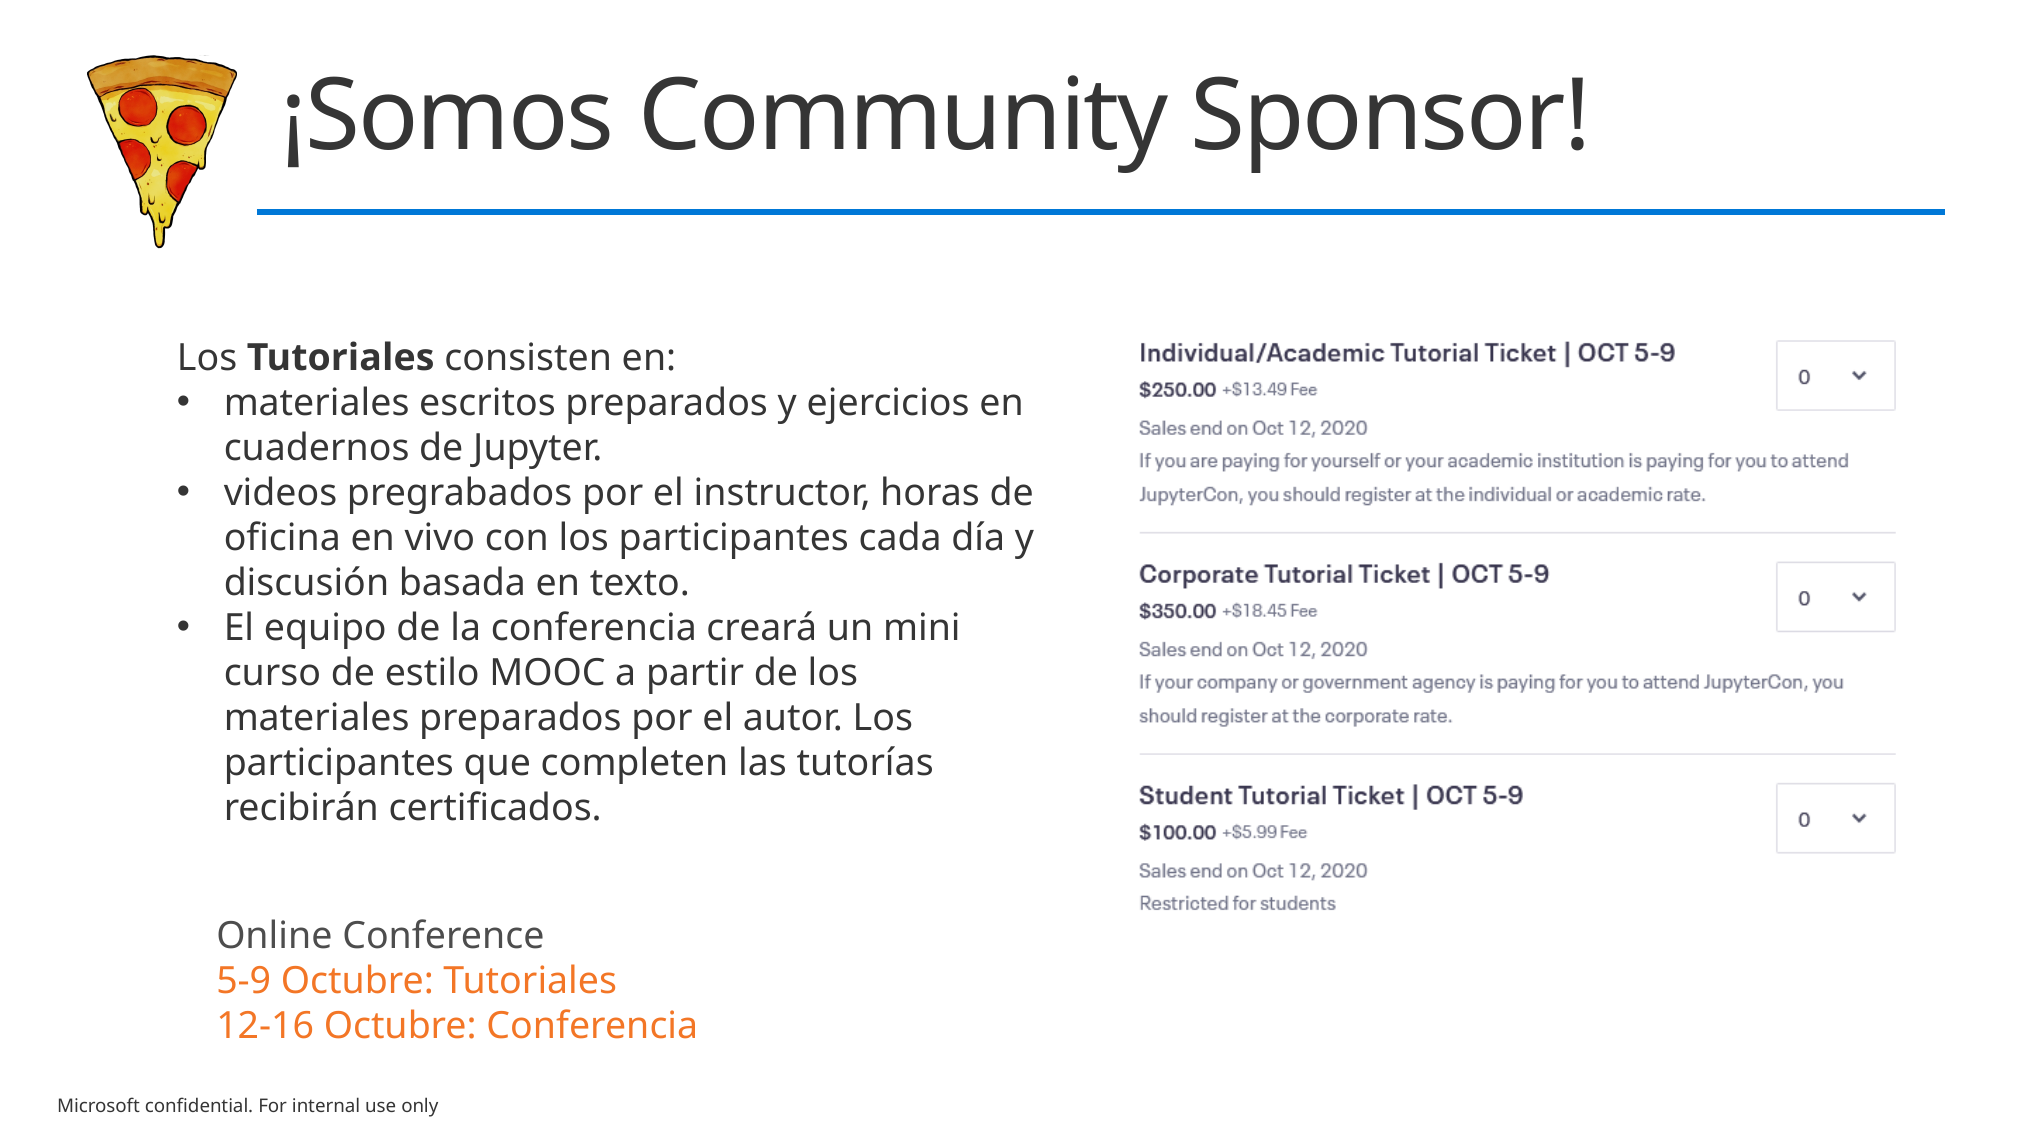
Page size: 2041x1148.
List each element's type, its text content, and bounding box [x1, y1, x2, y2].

text_box Online Conference 5-9 Octubre: Tutoriales 12-16 Octubre: Conferencia [201, 903, 845, 1054]
title ¡Somos Community Sponsor! [256, 48, 1996, 199]
picture [1125, 325, 1934, 927]
picture [87, 48, 237, 253]
text_box Los Tutoriales consisten en: materiales escritos preparados y ejercicios en cuadernos de Jupyter. videos pregrabados por el instructor, horas de oficina en vivo con los participantes cada día y discusión basada en texto. El equipo de la conferencia creará un mini curso de estilo MOOC a partir de los materiales preparados por el autor. Los participantes que completen las tutorías recibirán certificados. [162, 325, 1065, 836]
